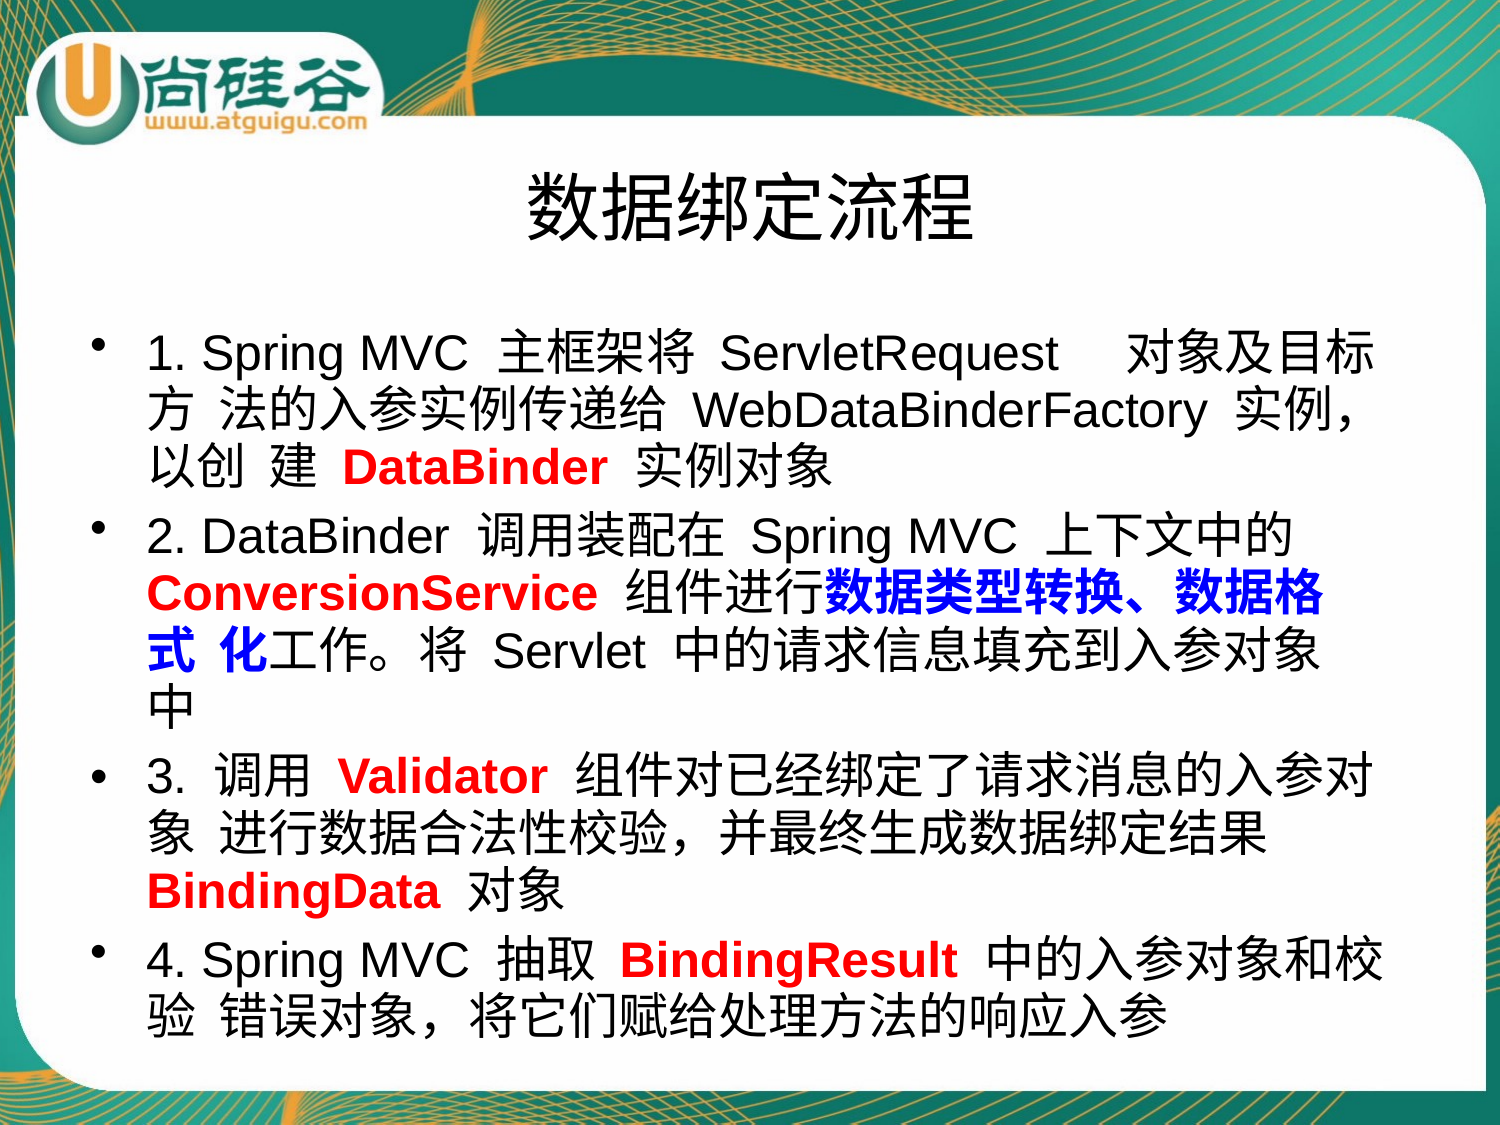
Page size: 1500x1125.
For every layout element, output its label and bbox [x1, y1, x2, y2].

title [225, 134, 1275, 322]
text_box [87, 322, 1403, 1045]
picture [0, 0, 1500, 1125]
